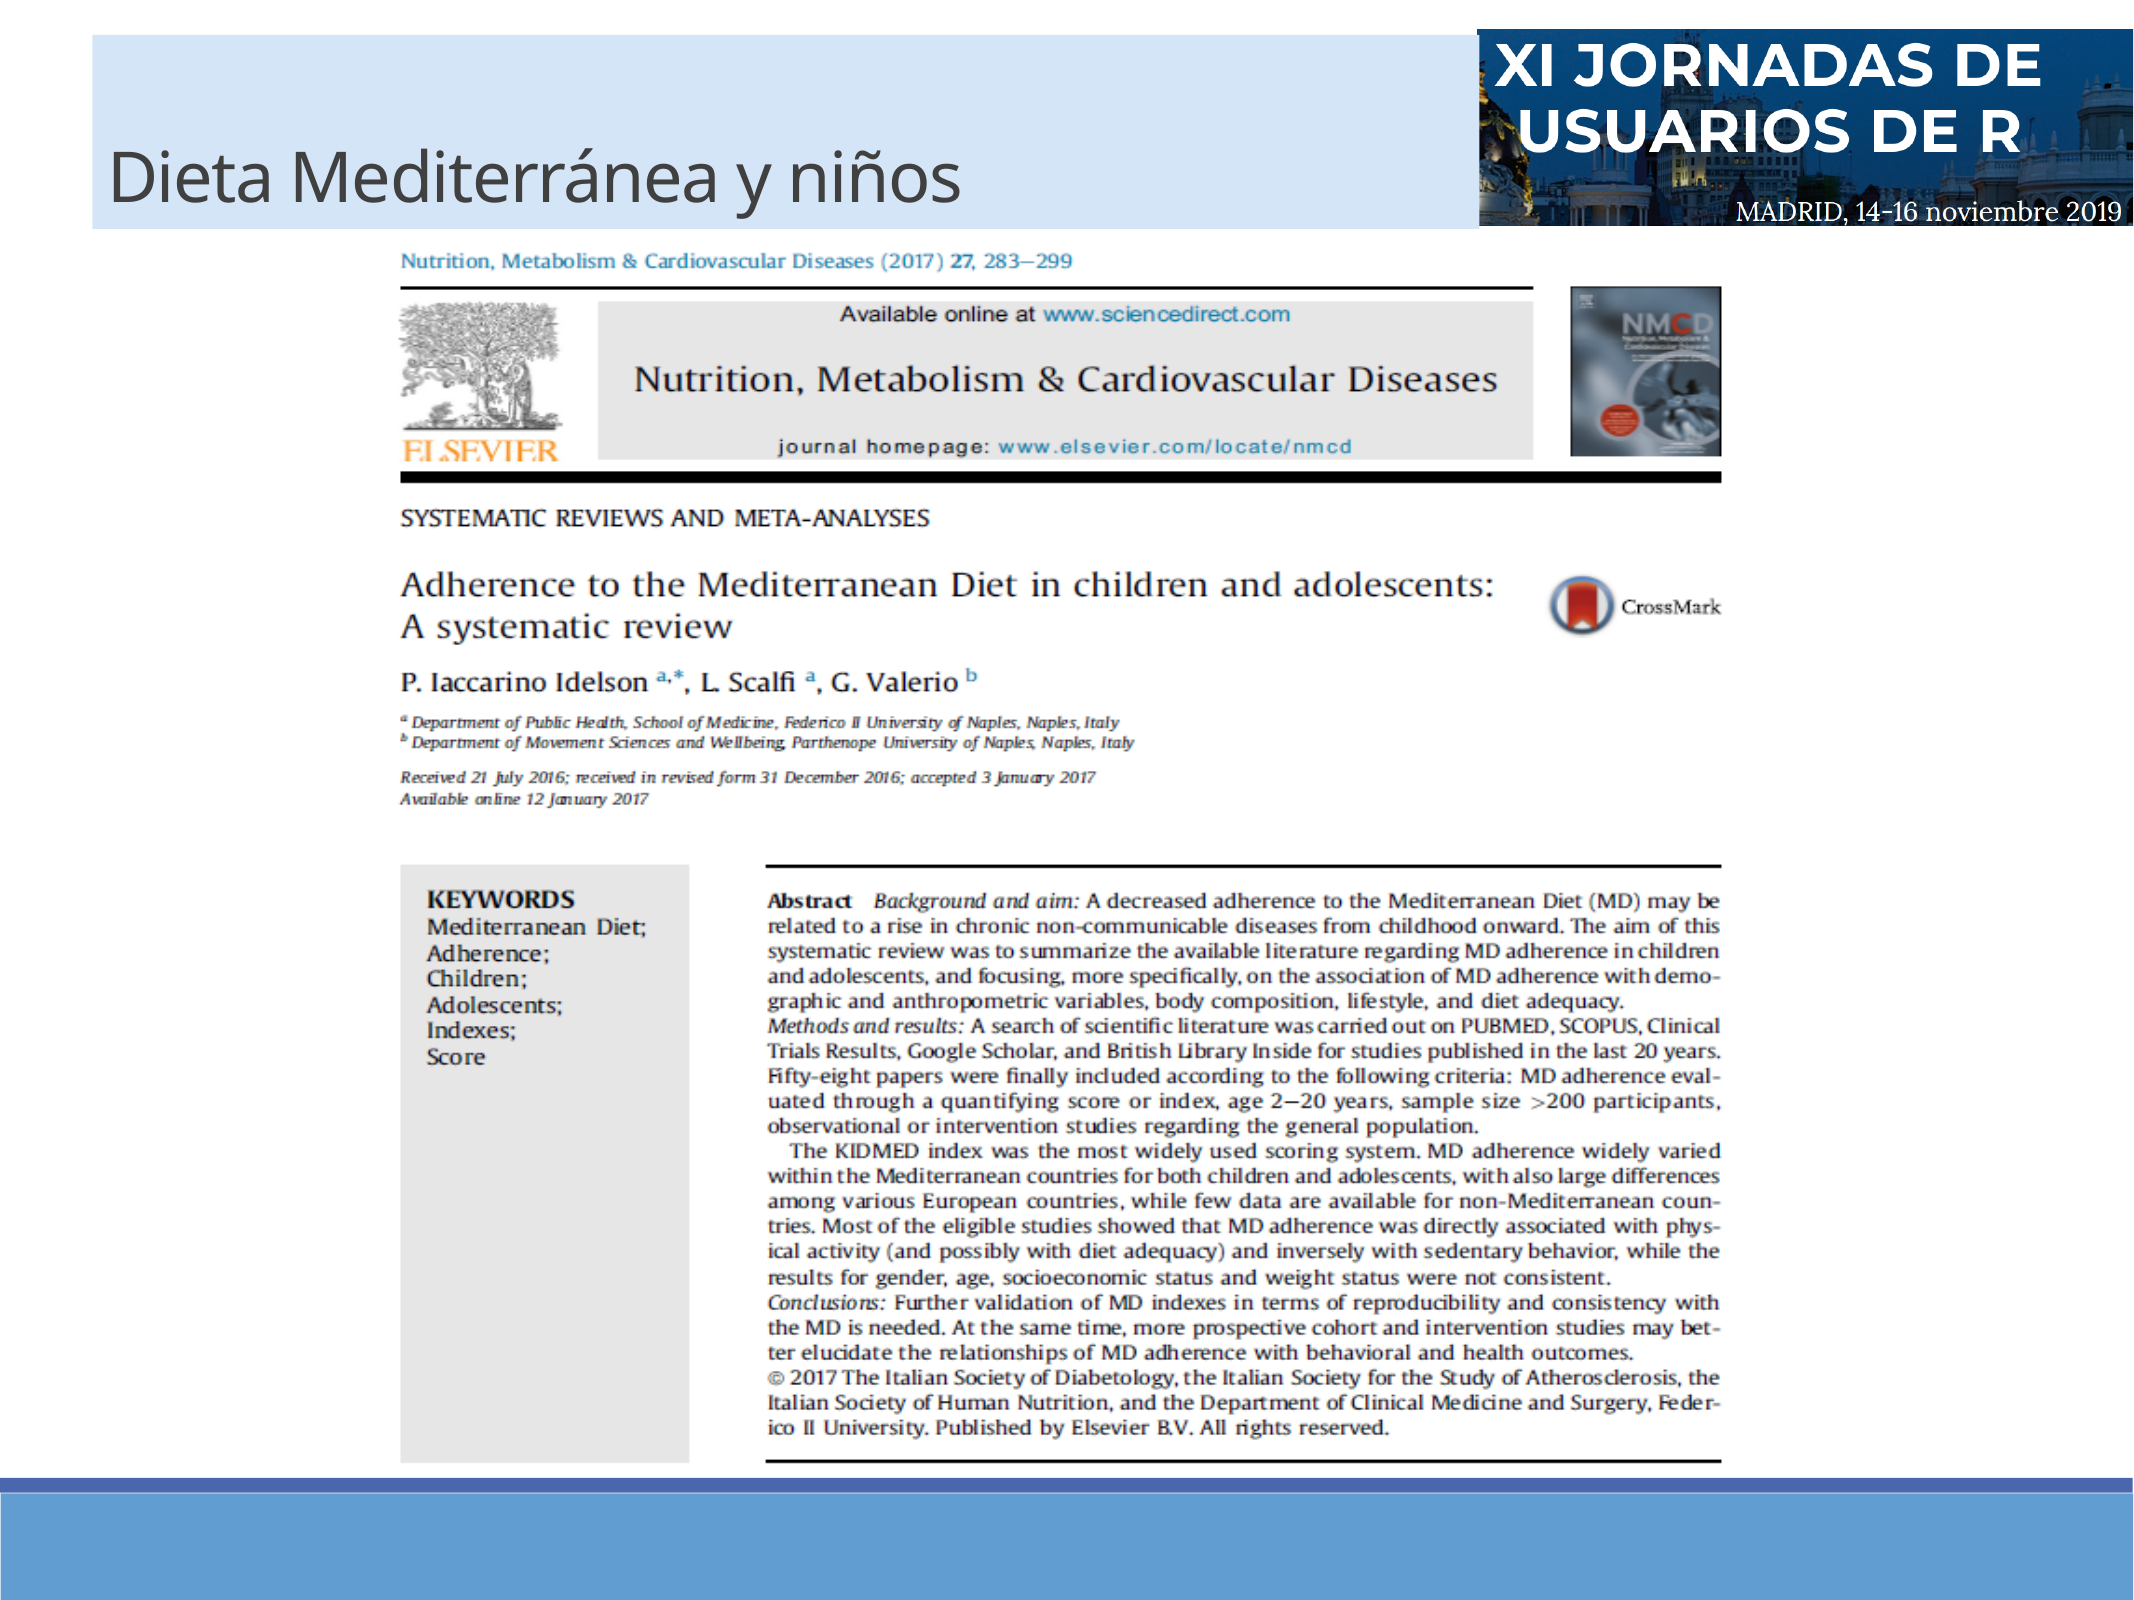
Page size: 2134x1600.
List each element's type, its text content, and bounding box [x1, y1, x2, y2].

picture [372, 250, 1761, 1475]
text_box Dieta Mediterránea y niños [92, 34, 1474, 229]
picture [1476, 29, 2134, 227]
